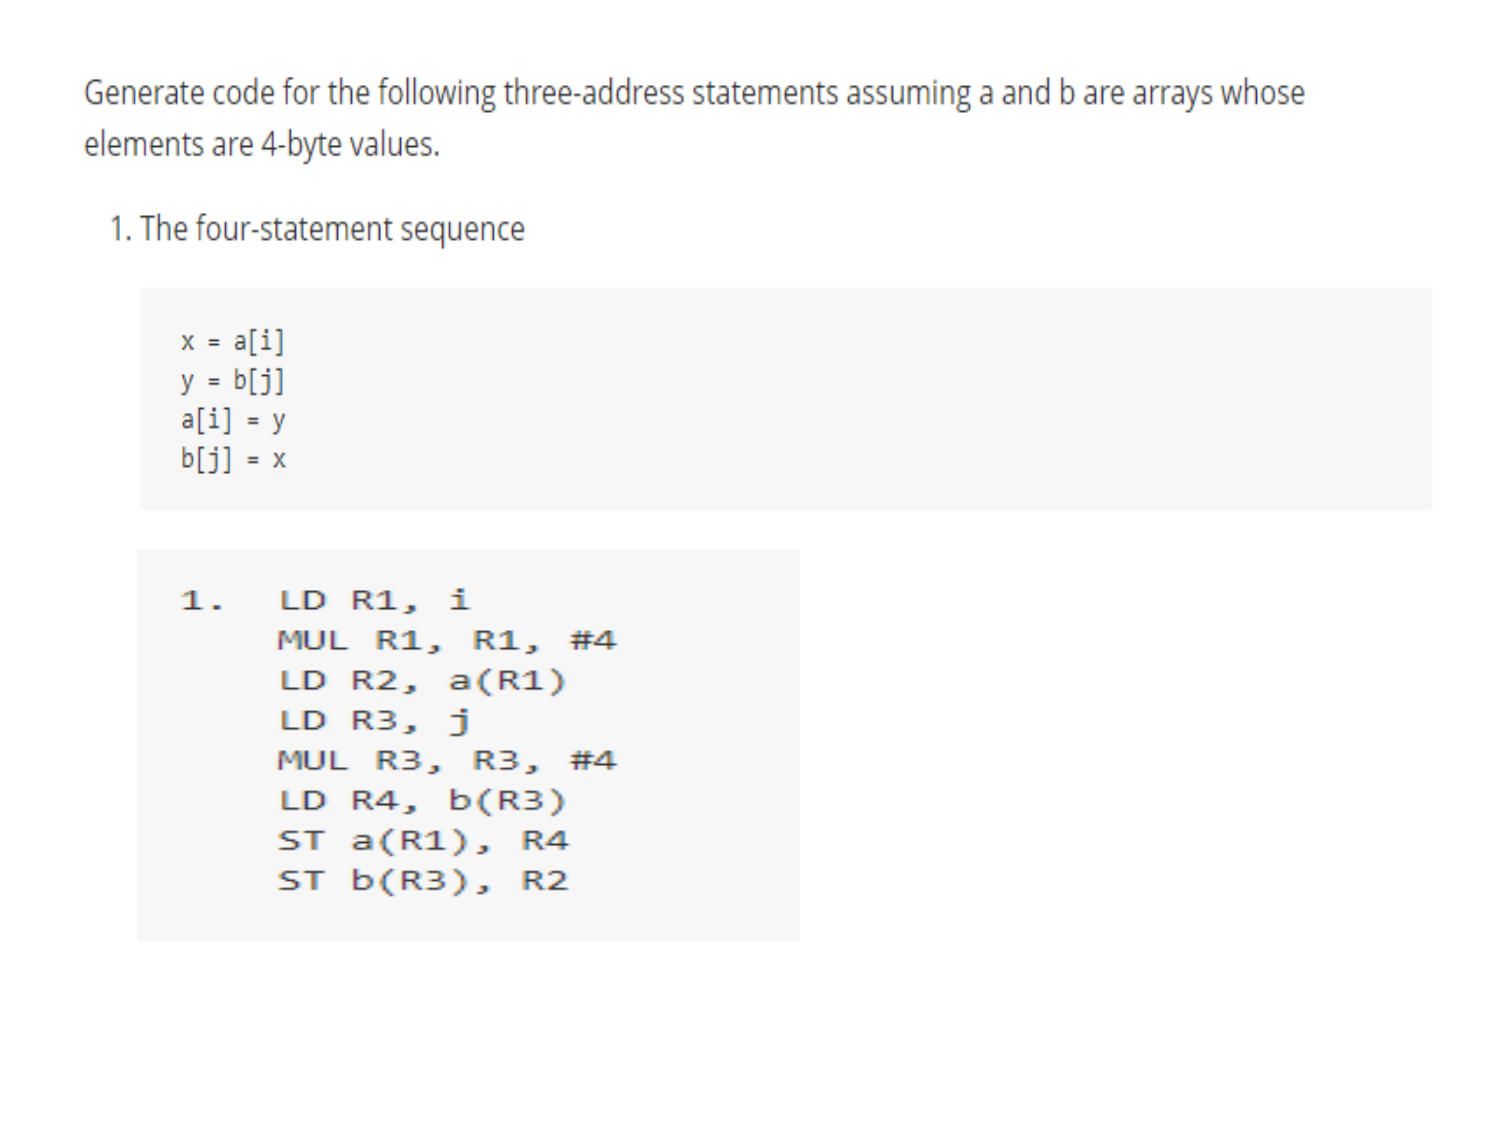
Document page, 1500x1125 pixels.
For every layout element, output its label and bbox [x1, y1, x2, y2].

picture [49, 49, 1438, 538]
picture [137, 549, 801, 941]
